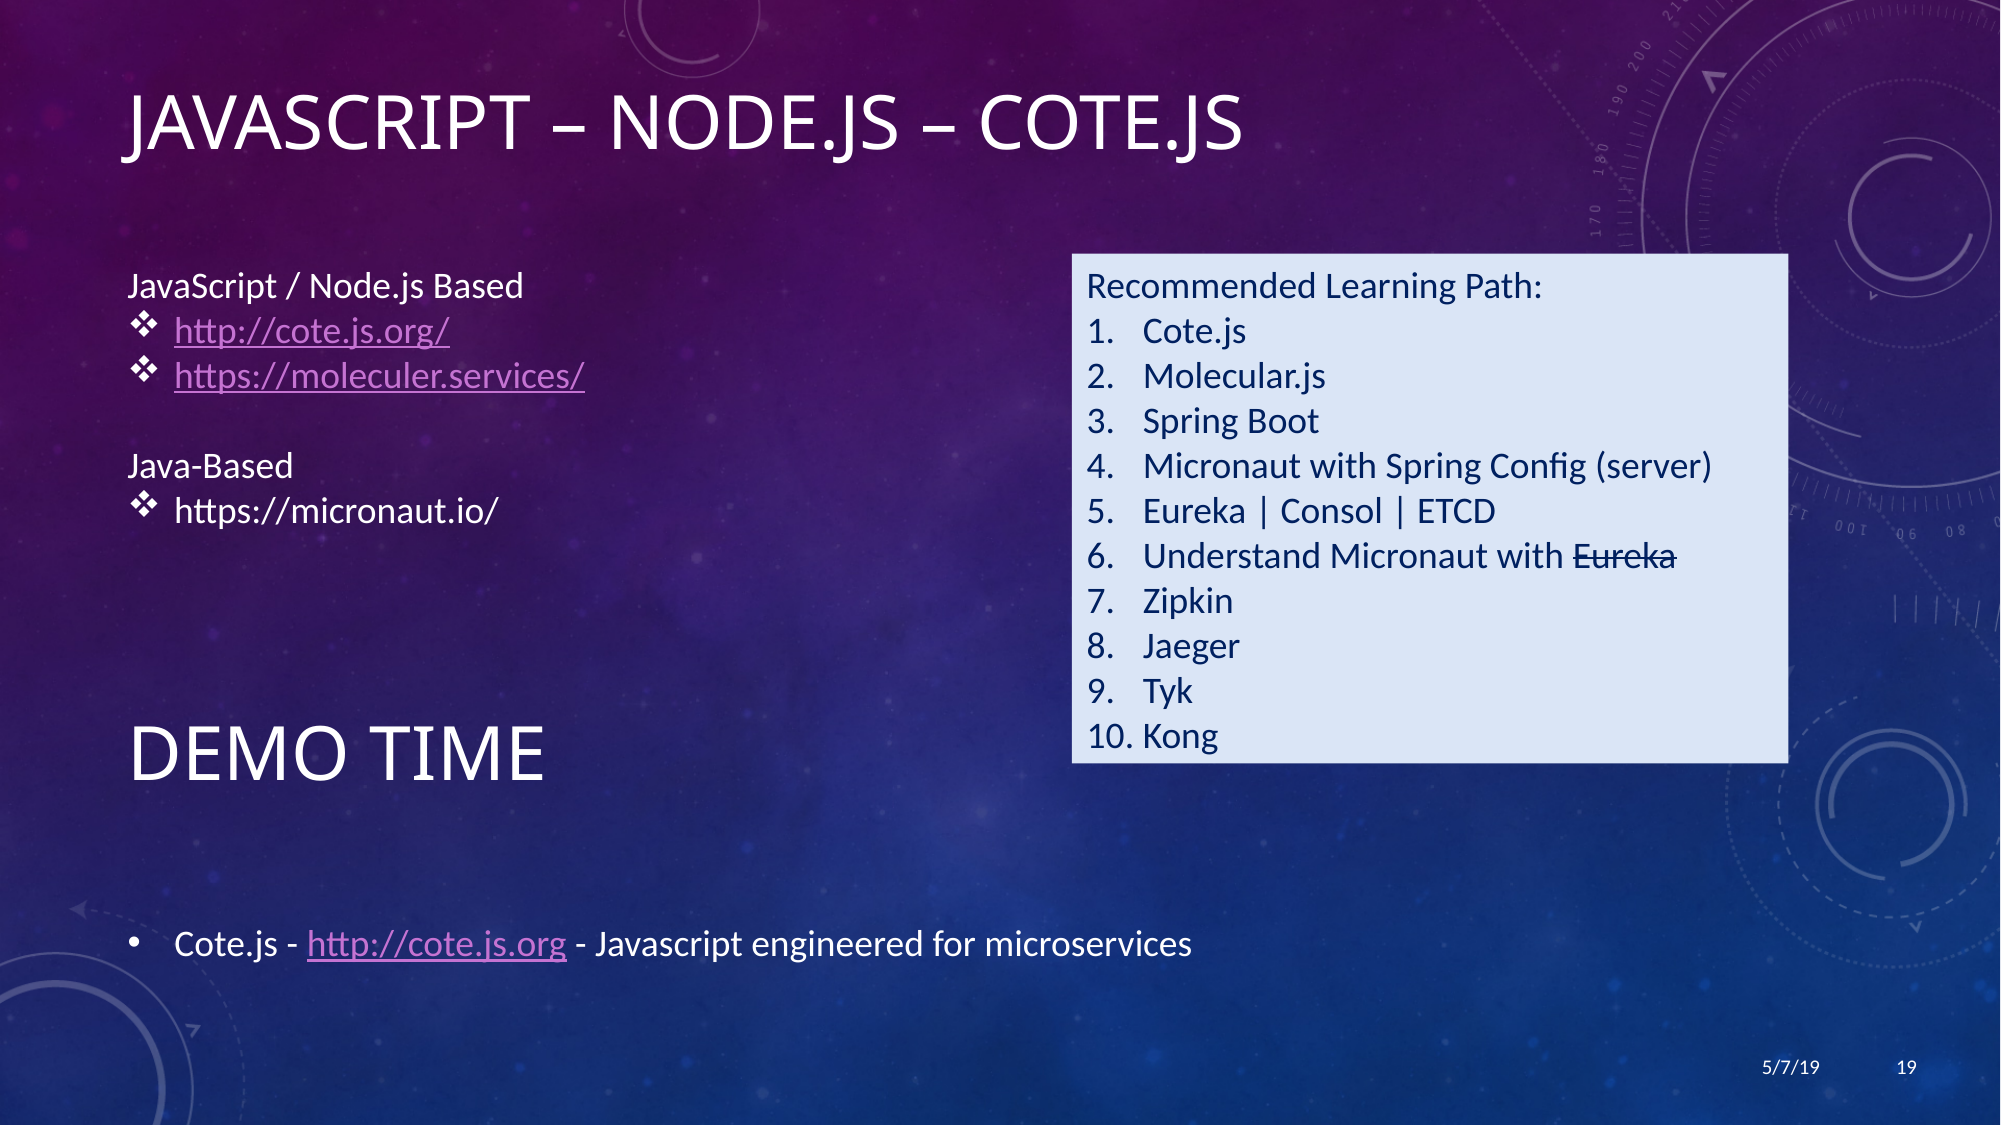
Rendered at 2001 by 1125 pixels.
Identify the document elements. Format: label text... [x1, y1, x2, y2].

text_box Recommended Learning Path: Cote.js Molecular.js Spring Boot Micronaut with Spring Config (server) Eureka | Consol | ETCD Understand Micronaut with Eureka Zipkin Jaeger Tyk Kong [1071, 253, 1789, 764]
text_box Cote.js - http://cote.js.org - Javascript engineered for microservices [112, 871, 1775, 1013]
picture [0, 0, 2001, 1125]
text_box JavaScript / Node.js Based http://cote.js.org/ https://moleculer.services/ Java-Based https://micronaut.io/ [112, 253, 781, 539]
text_box Demo Time [112, 630, 1775, 871]
title Javascript – Node.js – Cote.JS [112, 0, 1944, 239]
